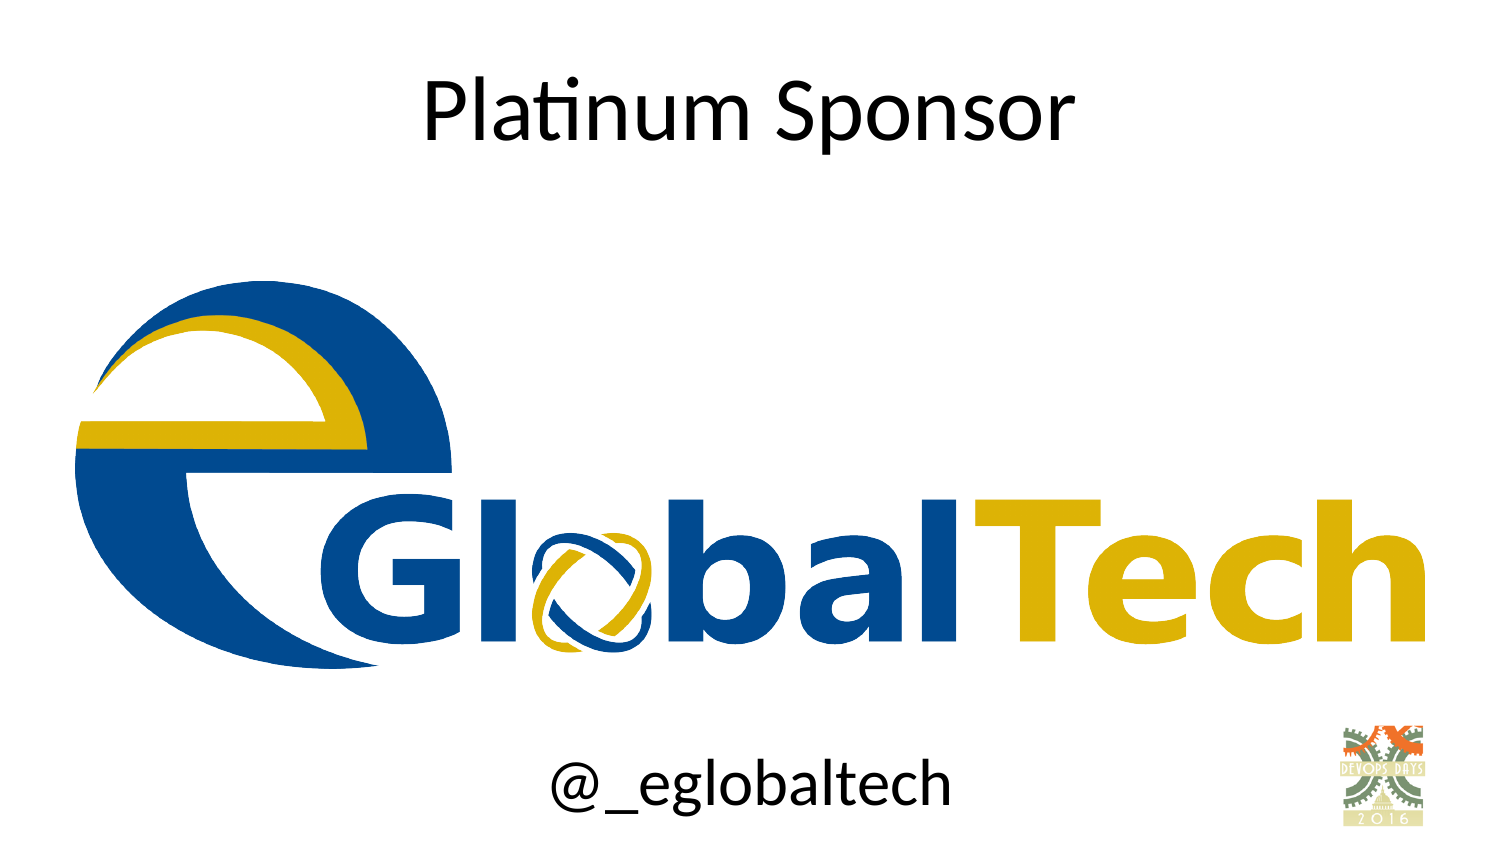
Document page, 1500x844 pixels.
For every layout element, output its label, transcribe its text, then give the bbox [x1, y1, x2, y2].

picture [1336, 716, 1430, 837]
title Platinum Sponsor [75, 33, 1425, 175]
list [74, 196, 1426, 754]
text_box @_eglobaltech [512, 763, 988, 827]
